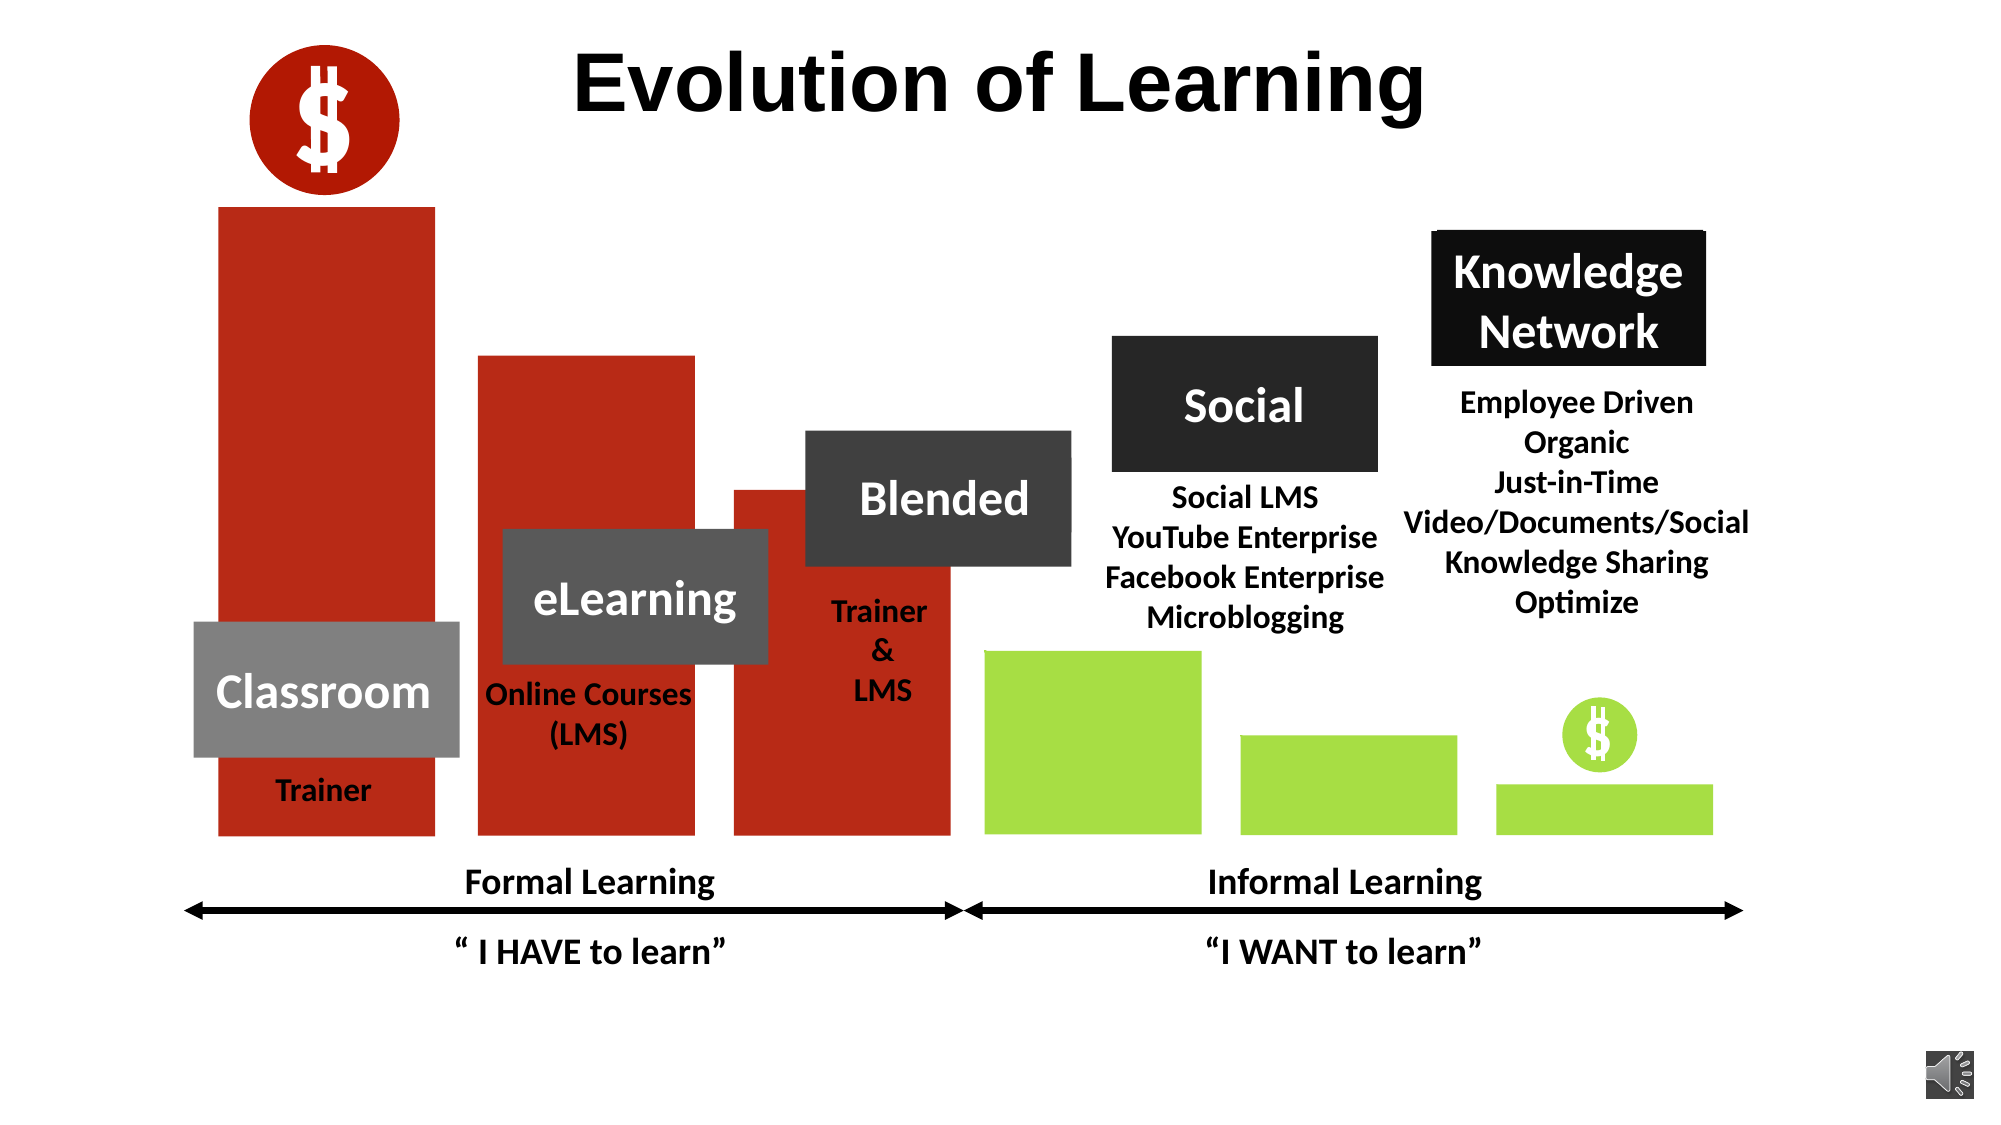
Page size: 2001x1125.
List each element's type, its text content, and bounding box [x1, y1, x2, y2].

text_box Evolution of Learning [532, 20, 1468, 136]
text_box [1239, 734, 1458, 836]
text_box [193, 621, 460, 758]
text_box [477, 355, 696, 664]
text_box Trainer [243, 760, 405, 816]
text_box [217, 206, 436, 621]
text_box Social LMS YouTube Enterprise Facebook Enterprise Microblogging [1065, 467, 1426, 642]
text_box Employee Driven Organic Just-in-Time Video/Documents/Social Knowledge Sharing Optimize [1338, 373, 1816, 628]
text_box [733, 489, 952, 837]
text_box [1111, 335, 1378, 472]
text_box Online Courses (LMS) [456, 664, 721, 760]
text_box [1562, 690, 1638, 777]
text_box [805, 430, 1072, 567]
text_box Trainer & LMS [802, 581, 964, 716]
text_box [183, 849, 1744, 981]
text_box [215, 33, 433, 200]
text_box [502, 528, 769, 665]
text_box [1495, 783, 1714, 836]
text_box [217, 758, 436, 837]
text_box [1431, 229, 1707, 368]
picture [1924, 1049, 1976, 1100]
text_box [477, 760, 696, 837]
text_box [984, 650, 1203, 835]
